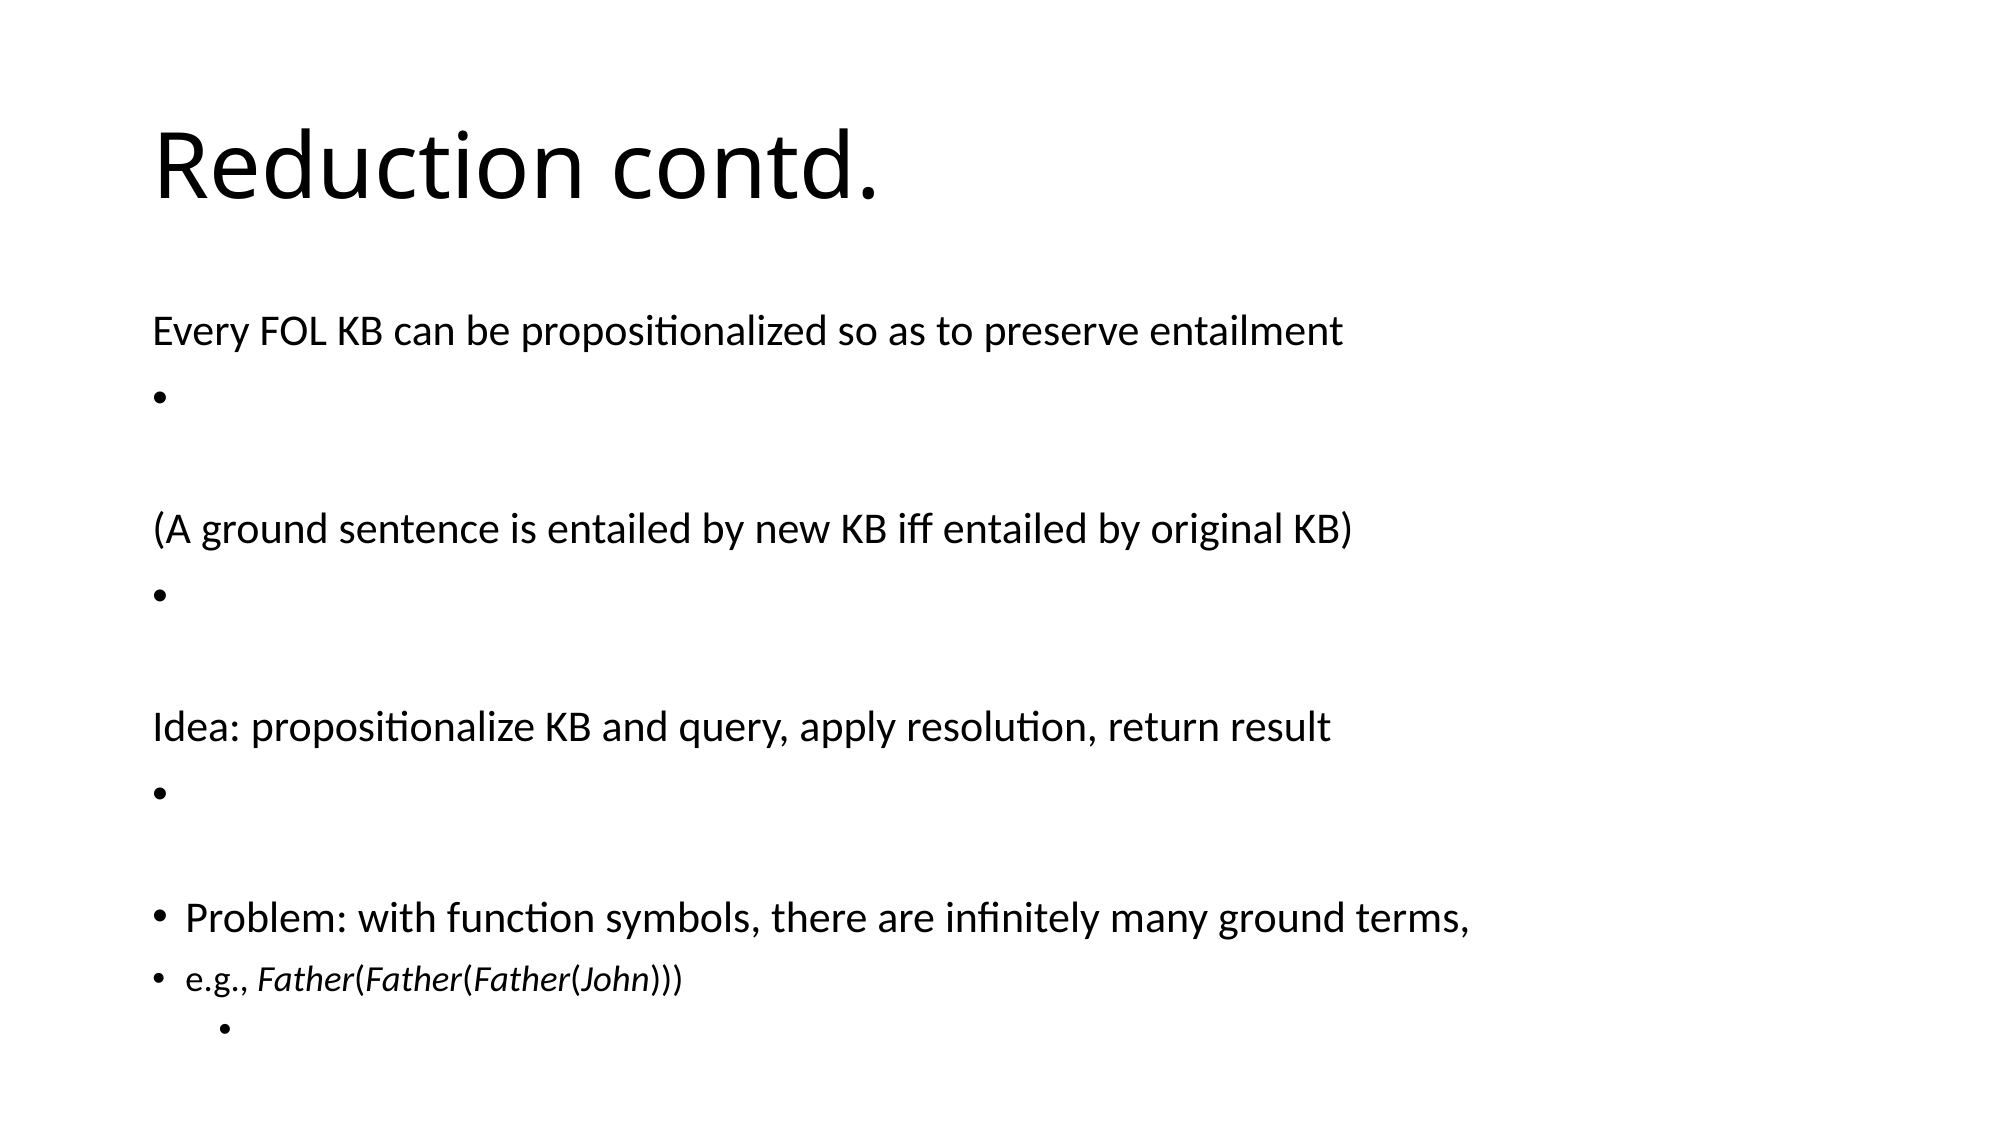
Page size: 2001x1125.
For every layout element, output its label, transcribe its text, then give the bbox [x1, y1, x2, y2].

list Every FOL KB can be propositionalized so as to preserve entailment (A ground sentence is entailed by new KB iff entailed by original KB) Idea: propositionalize KB and query, apply resolution, return result Problem: with function symbols, there are infinitely many ground terms, e.g., Father(Father(Father(John))) [137, 299, 1863, 1014]
title Reduction contd. [137, 59, 1863, 278]
